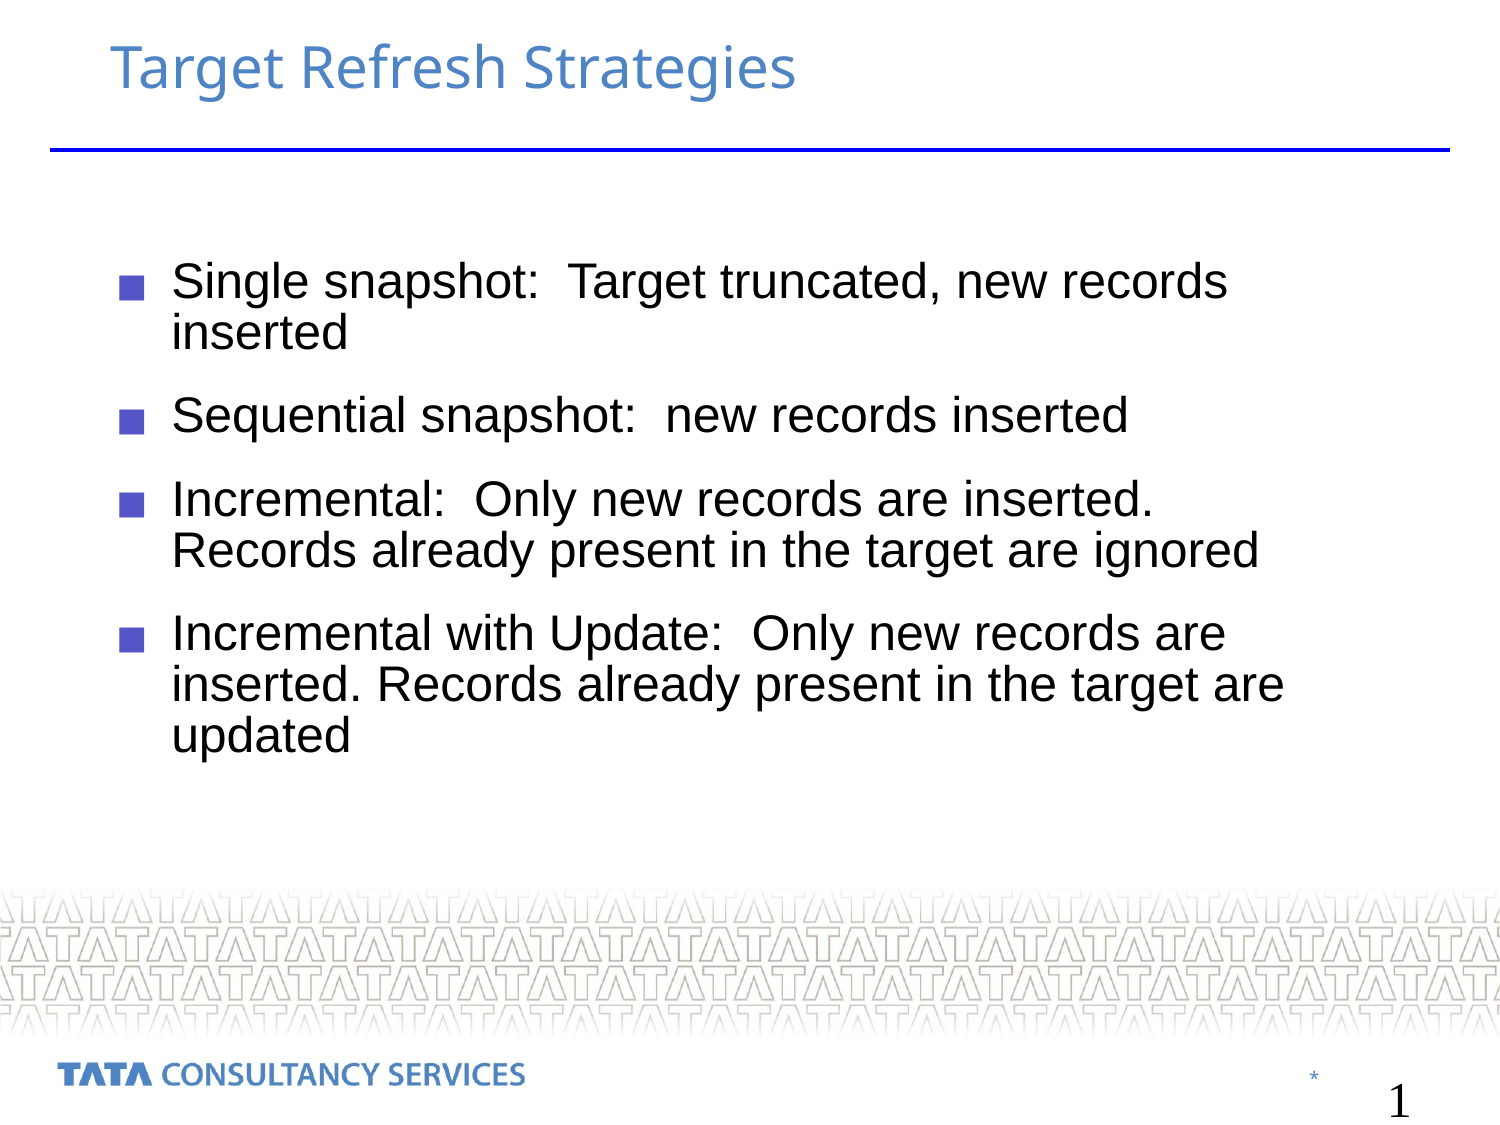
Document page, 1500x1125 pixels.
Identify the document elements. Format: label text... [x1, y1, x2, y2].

title Target Refresh Strategies [95, 22, 1456, 166]
picture [57, 1062, 525, 1086]
picture [0, 885, 1500, 1039]
slide_number ‹#› [1371, 1059, 1435, 1104]
text_box Single snapshot: Target truncated, new records inserted Sequential snapshot: new records inserted Incremental: Only new records are inserted. Records already present in the target are ignored Incremental with Update: Only new records are inserted. Records already present in the target are updated [99, 249, 1363, 894]
